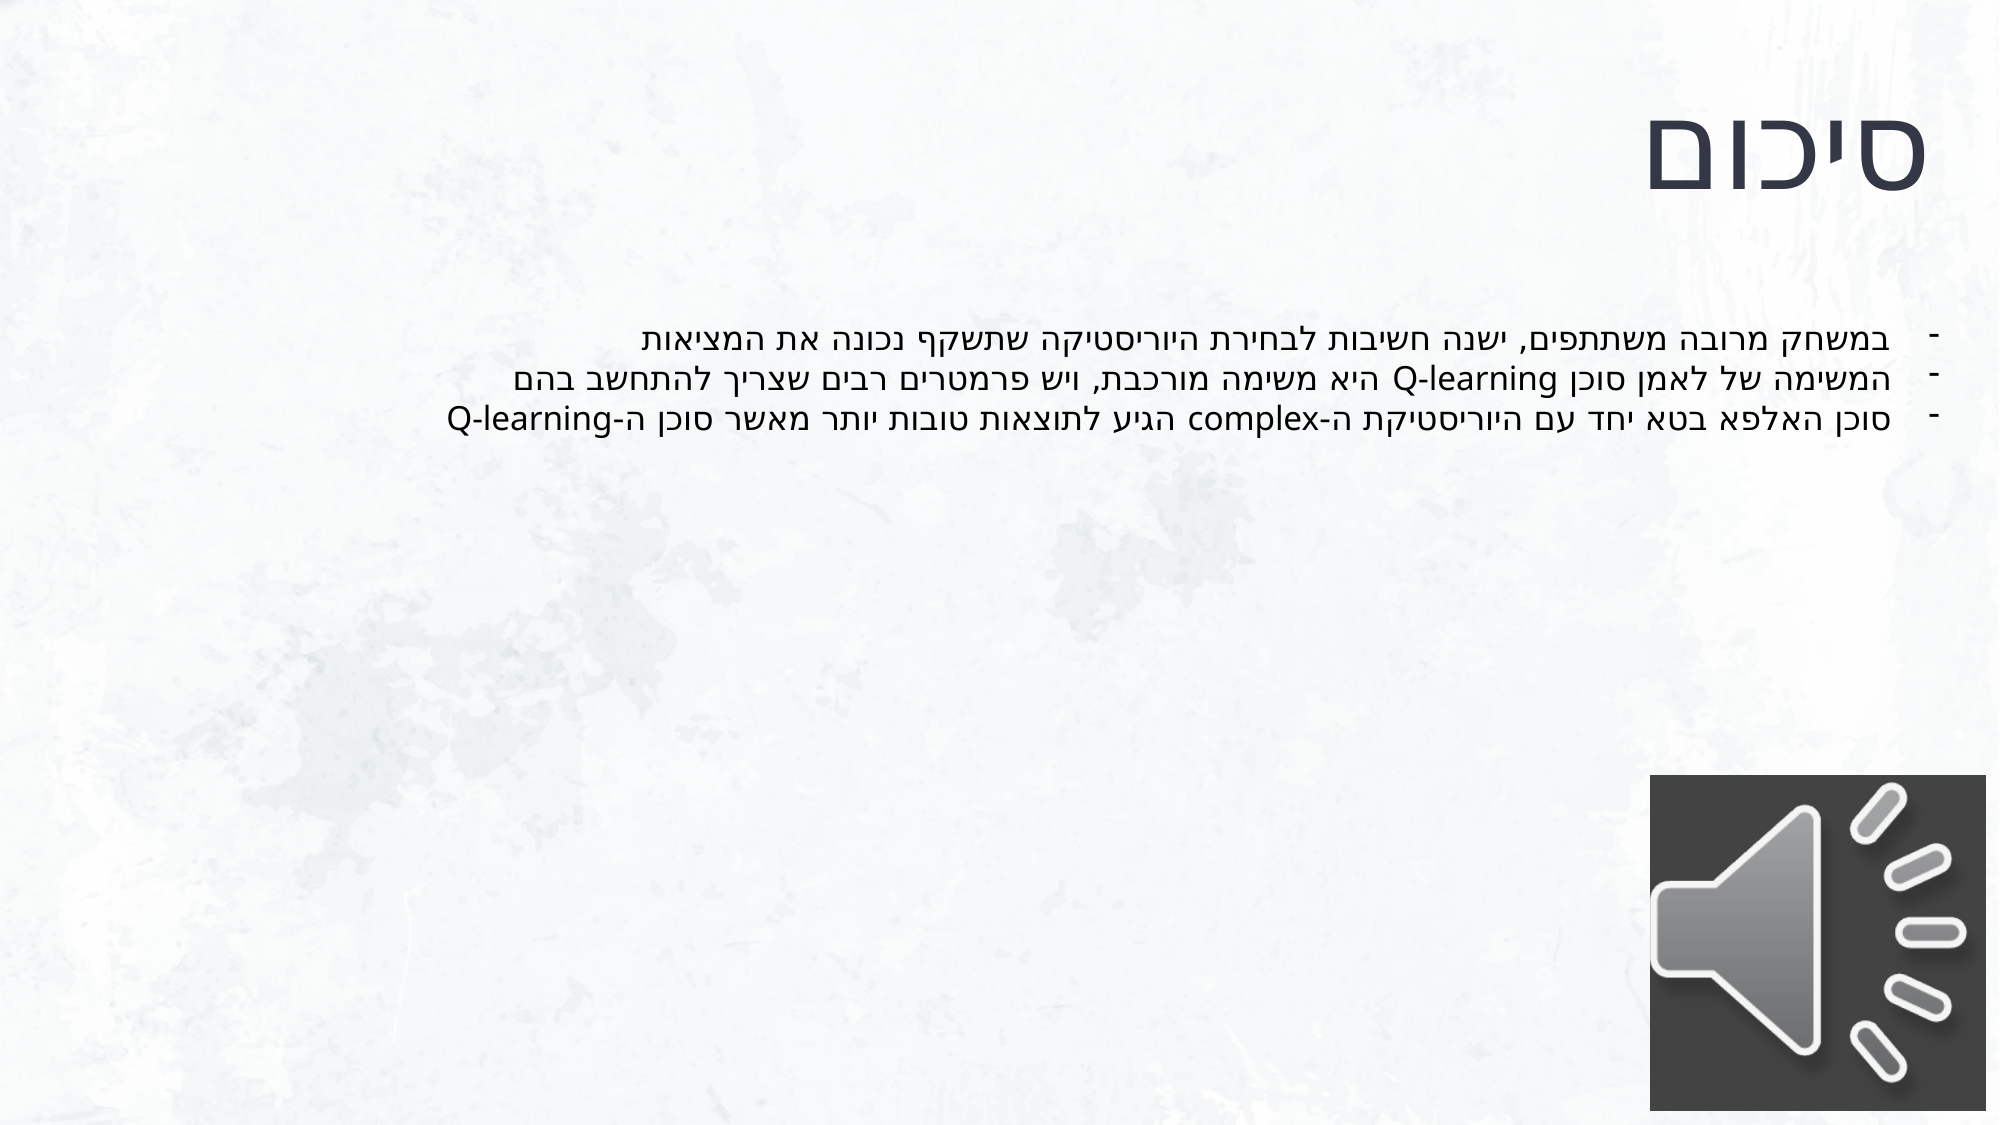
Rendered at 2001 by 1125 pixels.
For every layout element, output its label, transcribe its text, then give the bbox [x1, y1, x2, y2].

picture [0, 0, 2000, 1125]
text_box במשחק מרובה משתתפים, ישנה חשיבות לבחירת היוריסטיקה שתשקף נכונה את המציאות המשימה של לאמן סוכן Q-learning היא משימה מורכבת, ויש פרמטרים רבים שצריך להתחשב בהם סוכן האלפא בטא יחד עם היוריסטיקת ה-complex הגיע לתוצאות טובות יותר מאשר סוכן ה-Q-learning [420, 309, 1955, 525]
title סיכום [261, 27, 1947, 212]
